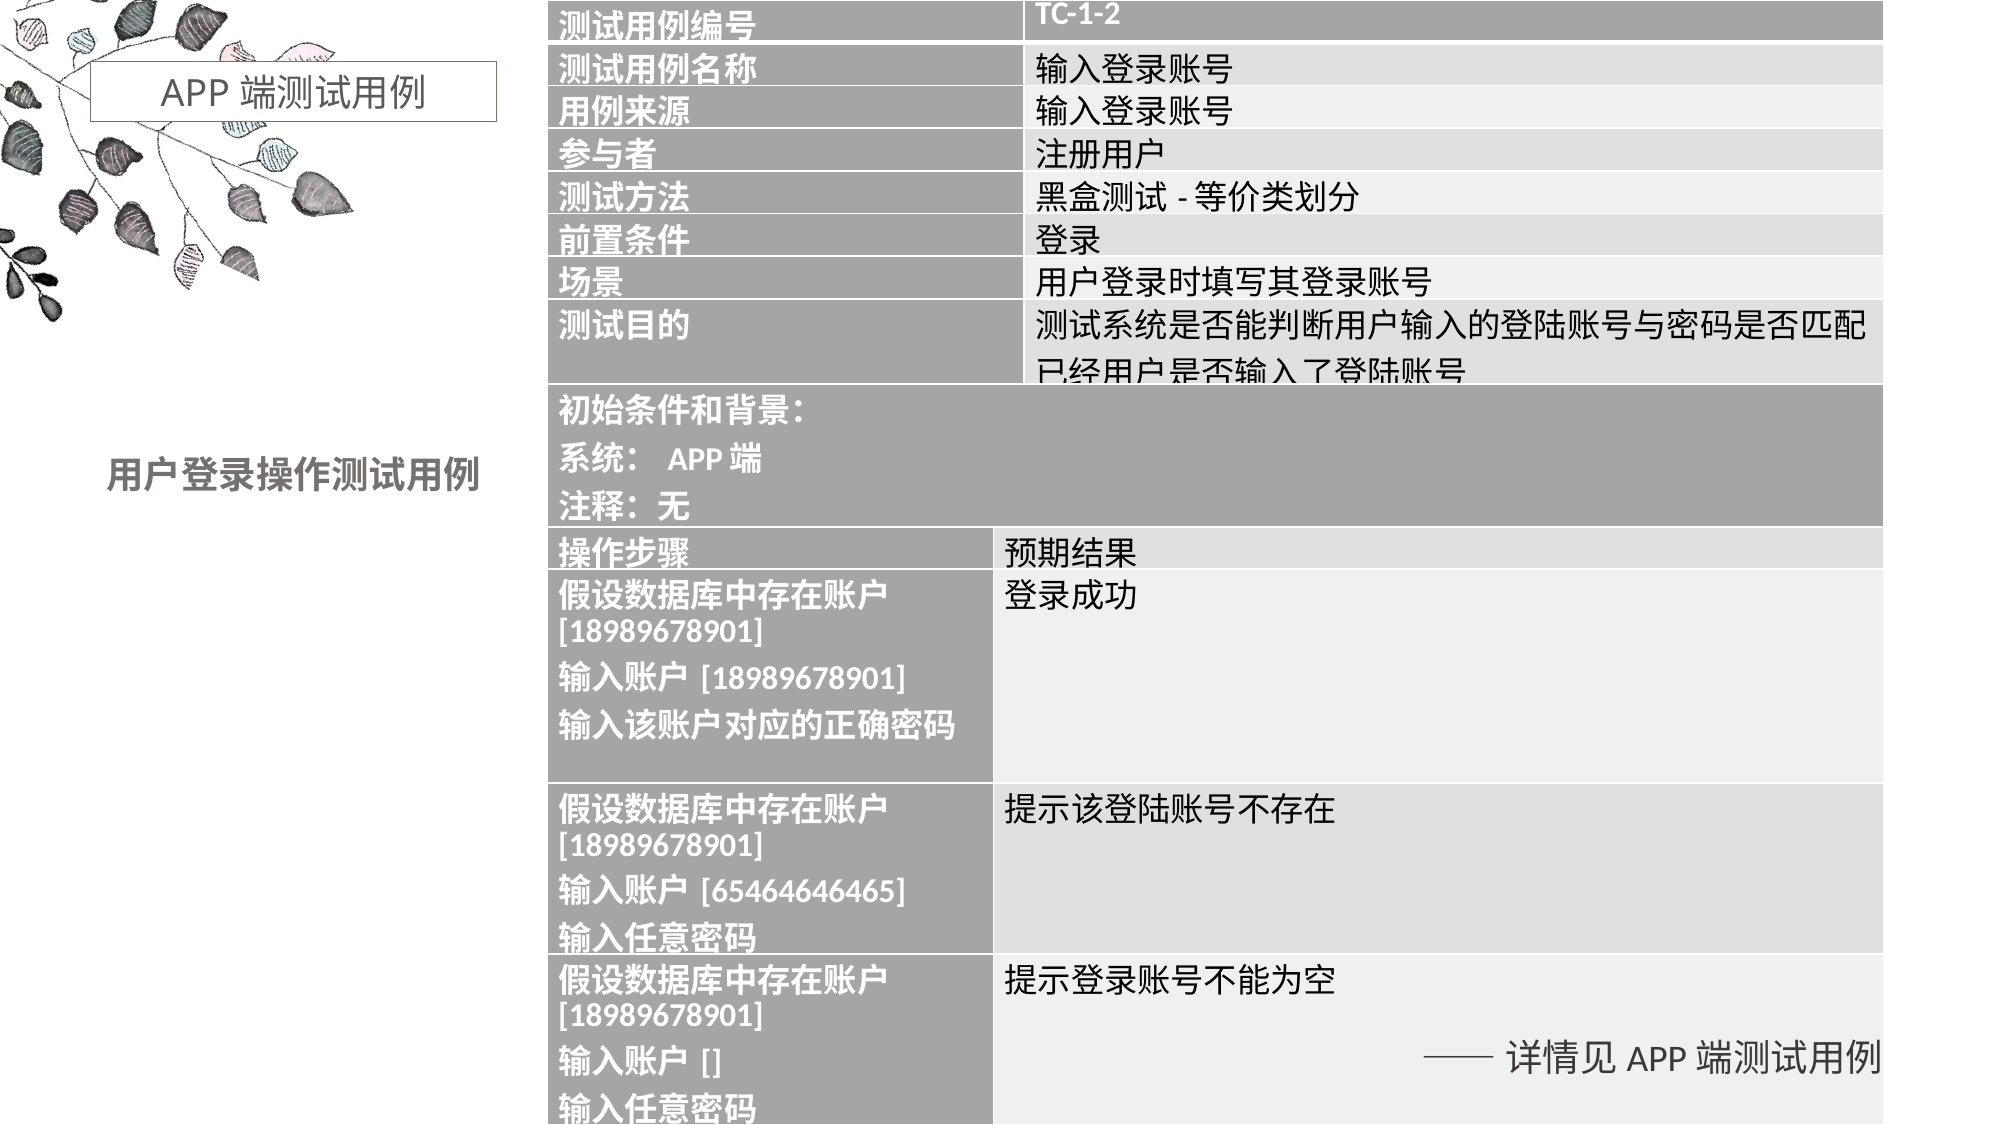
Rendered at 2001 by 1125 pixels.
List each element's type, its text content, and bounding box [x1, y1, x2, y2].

table_cell 测试目的 [548, 300, 1023, 383]
table_cell 初始条件和背景： 系统：APP端 注释：无 [548, 385, 1883, 526]
table_cell 黑盒测试-等价类划分 [1025, 172, 1883, 213]
table_cell 测试方法 [548, 172, 1023, 213]
table_cell 注册用户 [1025, 129, 1883, 170]
table_cell 登录成功 [994, 570, 1883, 782]
table_cell 预期结果 [994, 528, 1883, 568]
table_cell 用户登录时填写其登录账号 [1025, 257, 1883, 298]
table_cell 前置条件 [548, 214, 1023, 255]
table_cell 场景 [548, 257, 1023, 298]
table_cell 测试用例名称 [548, 45, 1023, 85]
table_cell 假设数据库中存在账户[18989678901] 输入账户[65464646465] 输入任意密码 [548, 784, 993, 953]
text_box ——详情见APP端测试用例 [1406, 1026, 1899, 1086]
table_cell 提示该登陆账号不存在 [994, 784, 1883, 953]
table_cell 操作步骤 [548, 528, 993, 568]
table_cell 输入登录账号 [1025, 86, 1883, 127]
table_header TC-1-2 [1025, 1, 1883, 40]
table_header 测试用例编号 [548, 1, 1023, 40]
table_cell 假设数据库中存在账户[18989678901] 输入账户[18989678901] 输入该账户对应的正确密码 [548, 570, 993, 782]
table_cell 参与者 [548, 129, 1023, 170]
table_cell 测试系统是否能判断用户输入的登陆账号与密码是否匹配已经用户是否输入了登陆账号 [1025, 300, 1883, 383]
table_cell 用例来源 [548, 86, 1023, 127]
table_cell 登录 [1025, 214, 1883, 255]
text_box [0, 0, 498, 659]
table_cell 假设数据库中存在账户[18989678901] 输入账户[] 输入任意密码 [548, 955, 993, 1124]
table_cell 输入登录账号 [1025, 45, 1883, 85]
table_cell 提示登录账号不能为空 [994, 955, 1883, 1124]
